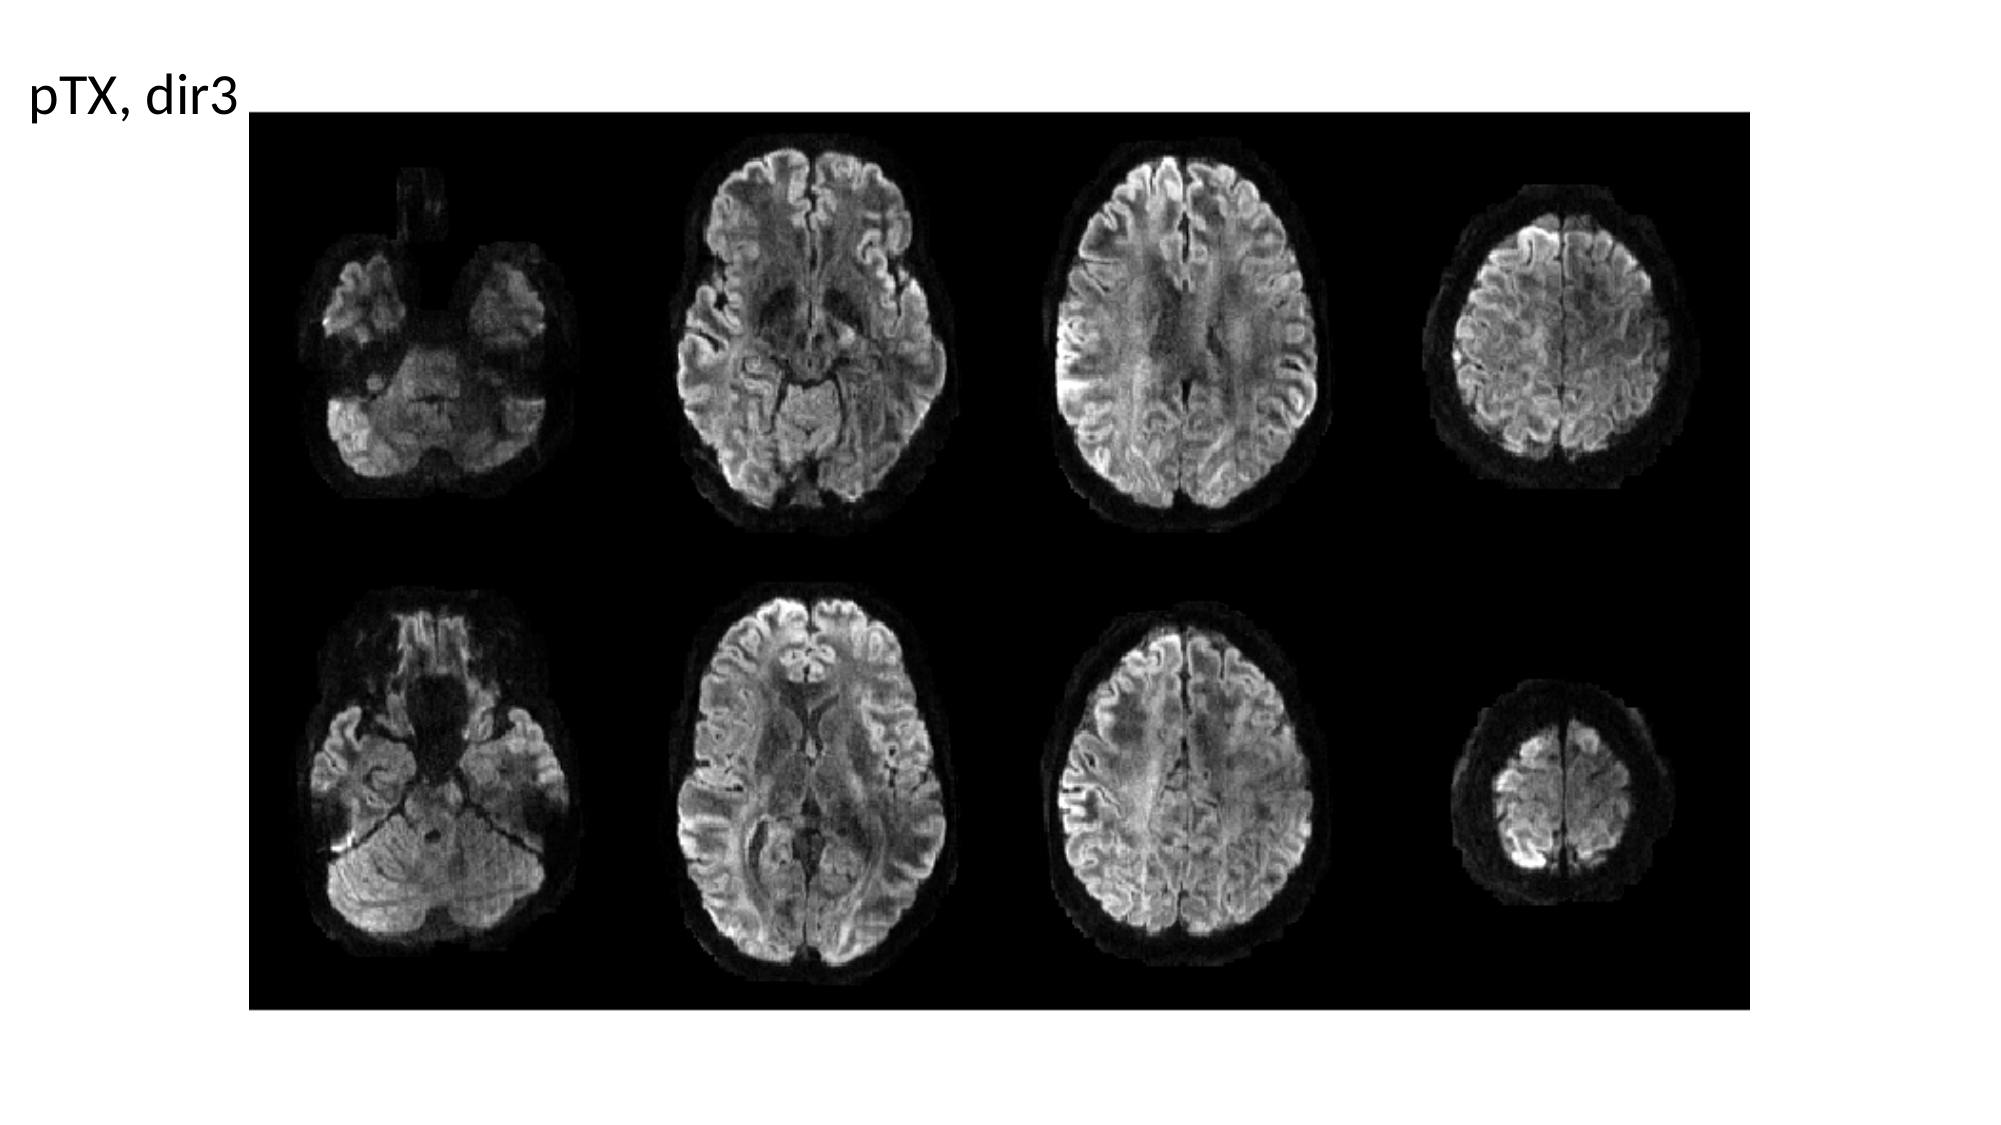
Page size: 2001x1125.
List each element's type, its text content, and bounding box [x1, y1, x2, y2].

text_box pTX, dir3 [14, 49, 249, 134]
picture [249, 0, 1750, 1125]
